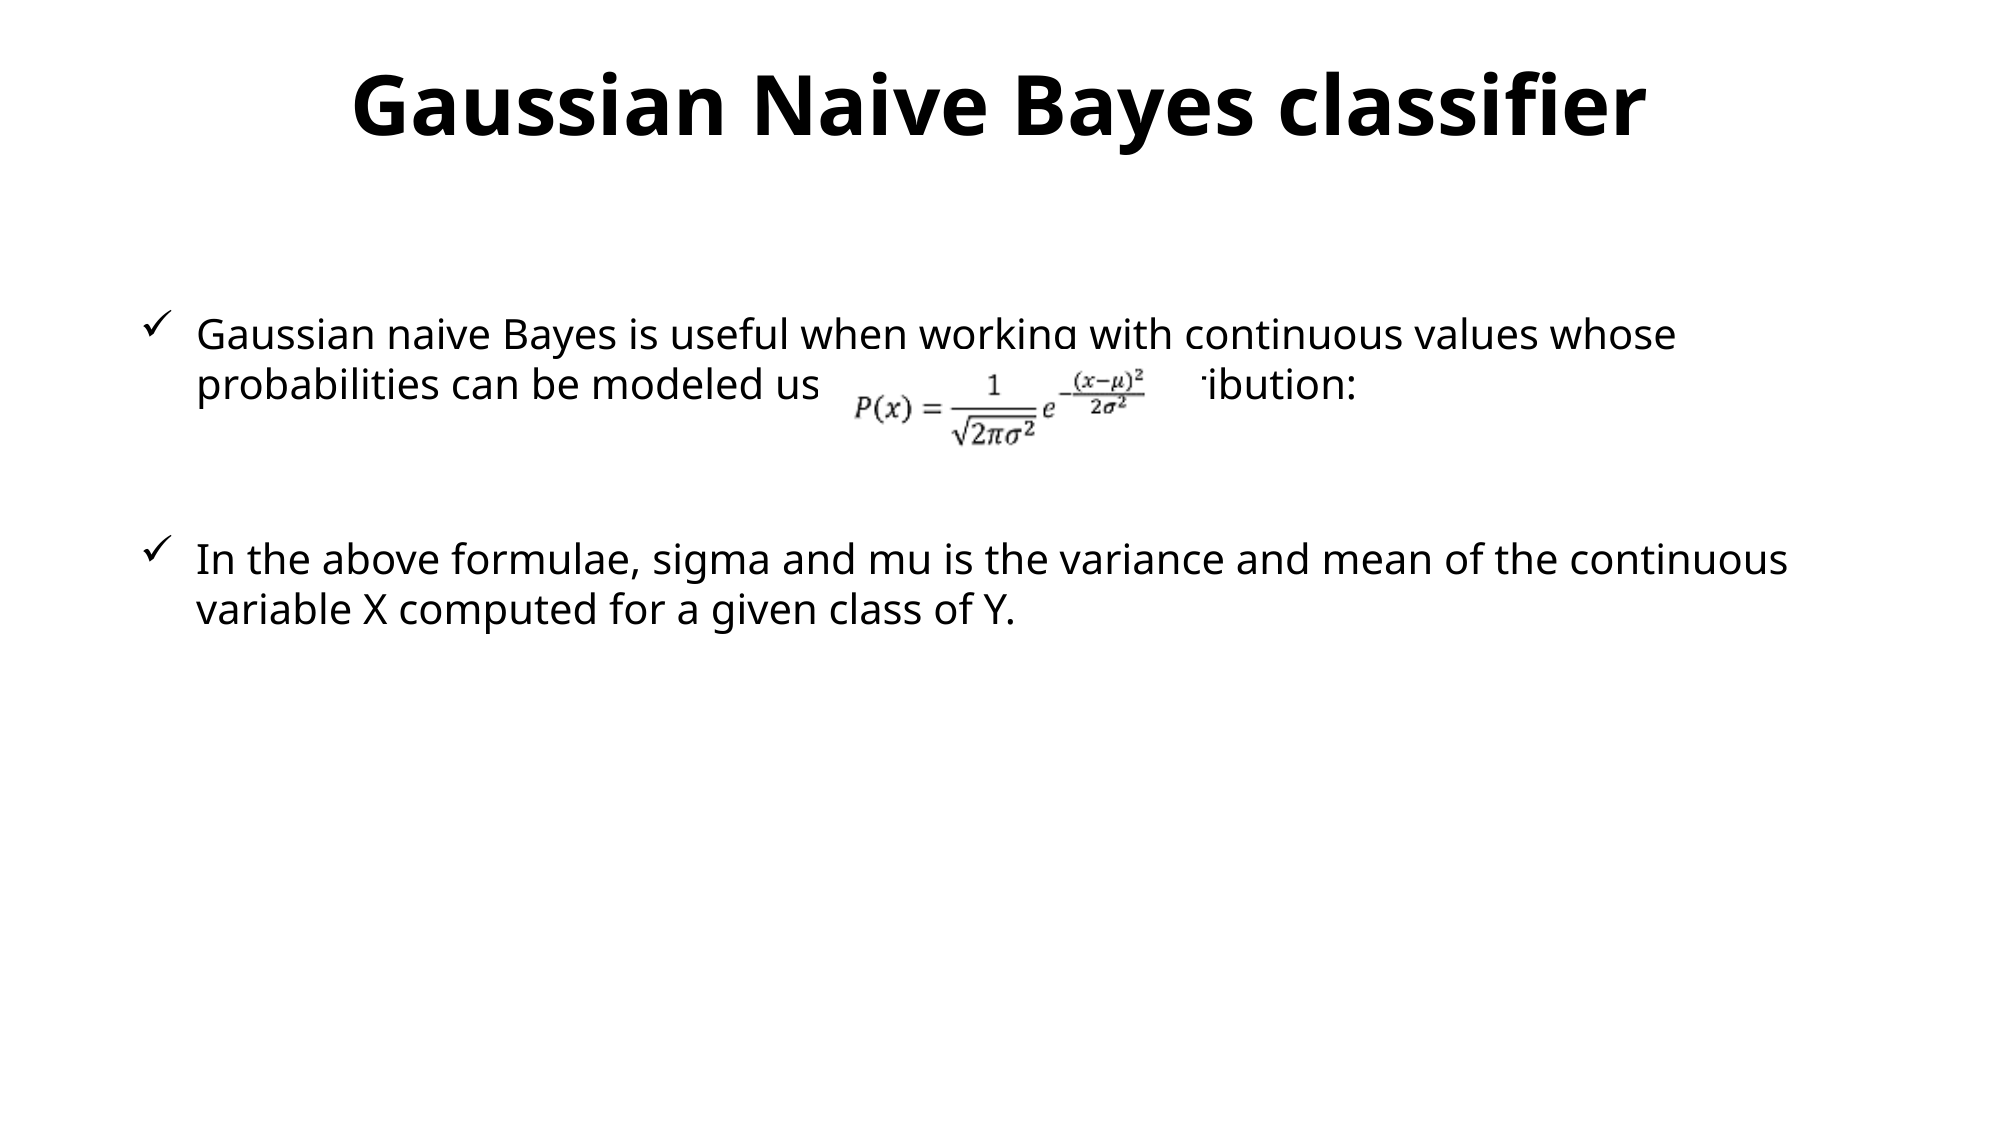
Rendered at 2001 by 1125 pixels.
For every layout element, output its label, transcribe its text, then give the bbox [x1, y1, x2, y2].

picture [818, 349, 1202, 488]
list Gaussian naive Bayes is useful when working with continuous values whose probabilities can be modeled using a Gaussian distribution: In the above formulae, sigma and mu is the variance and mean of the continuous variable X computed for a given class of Y. [125, 299, 1888, 1050]
title Gaussian Naive Bayes classifier [99, 45, 1900, 233]
